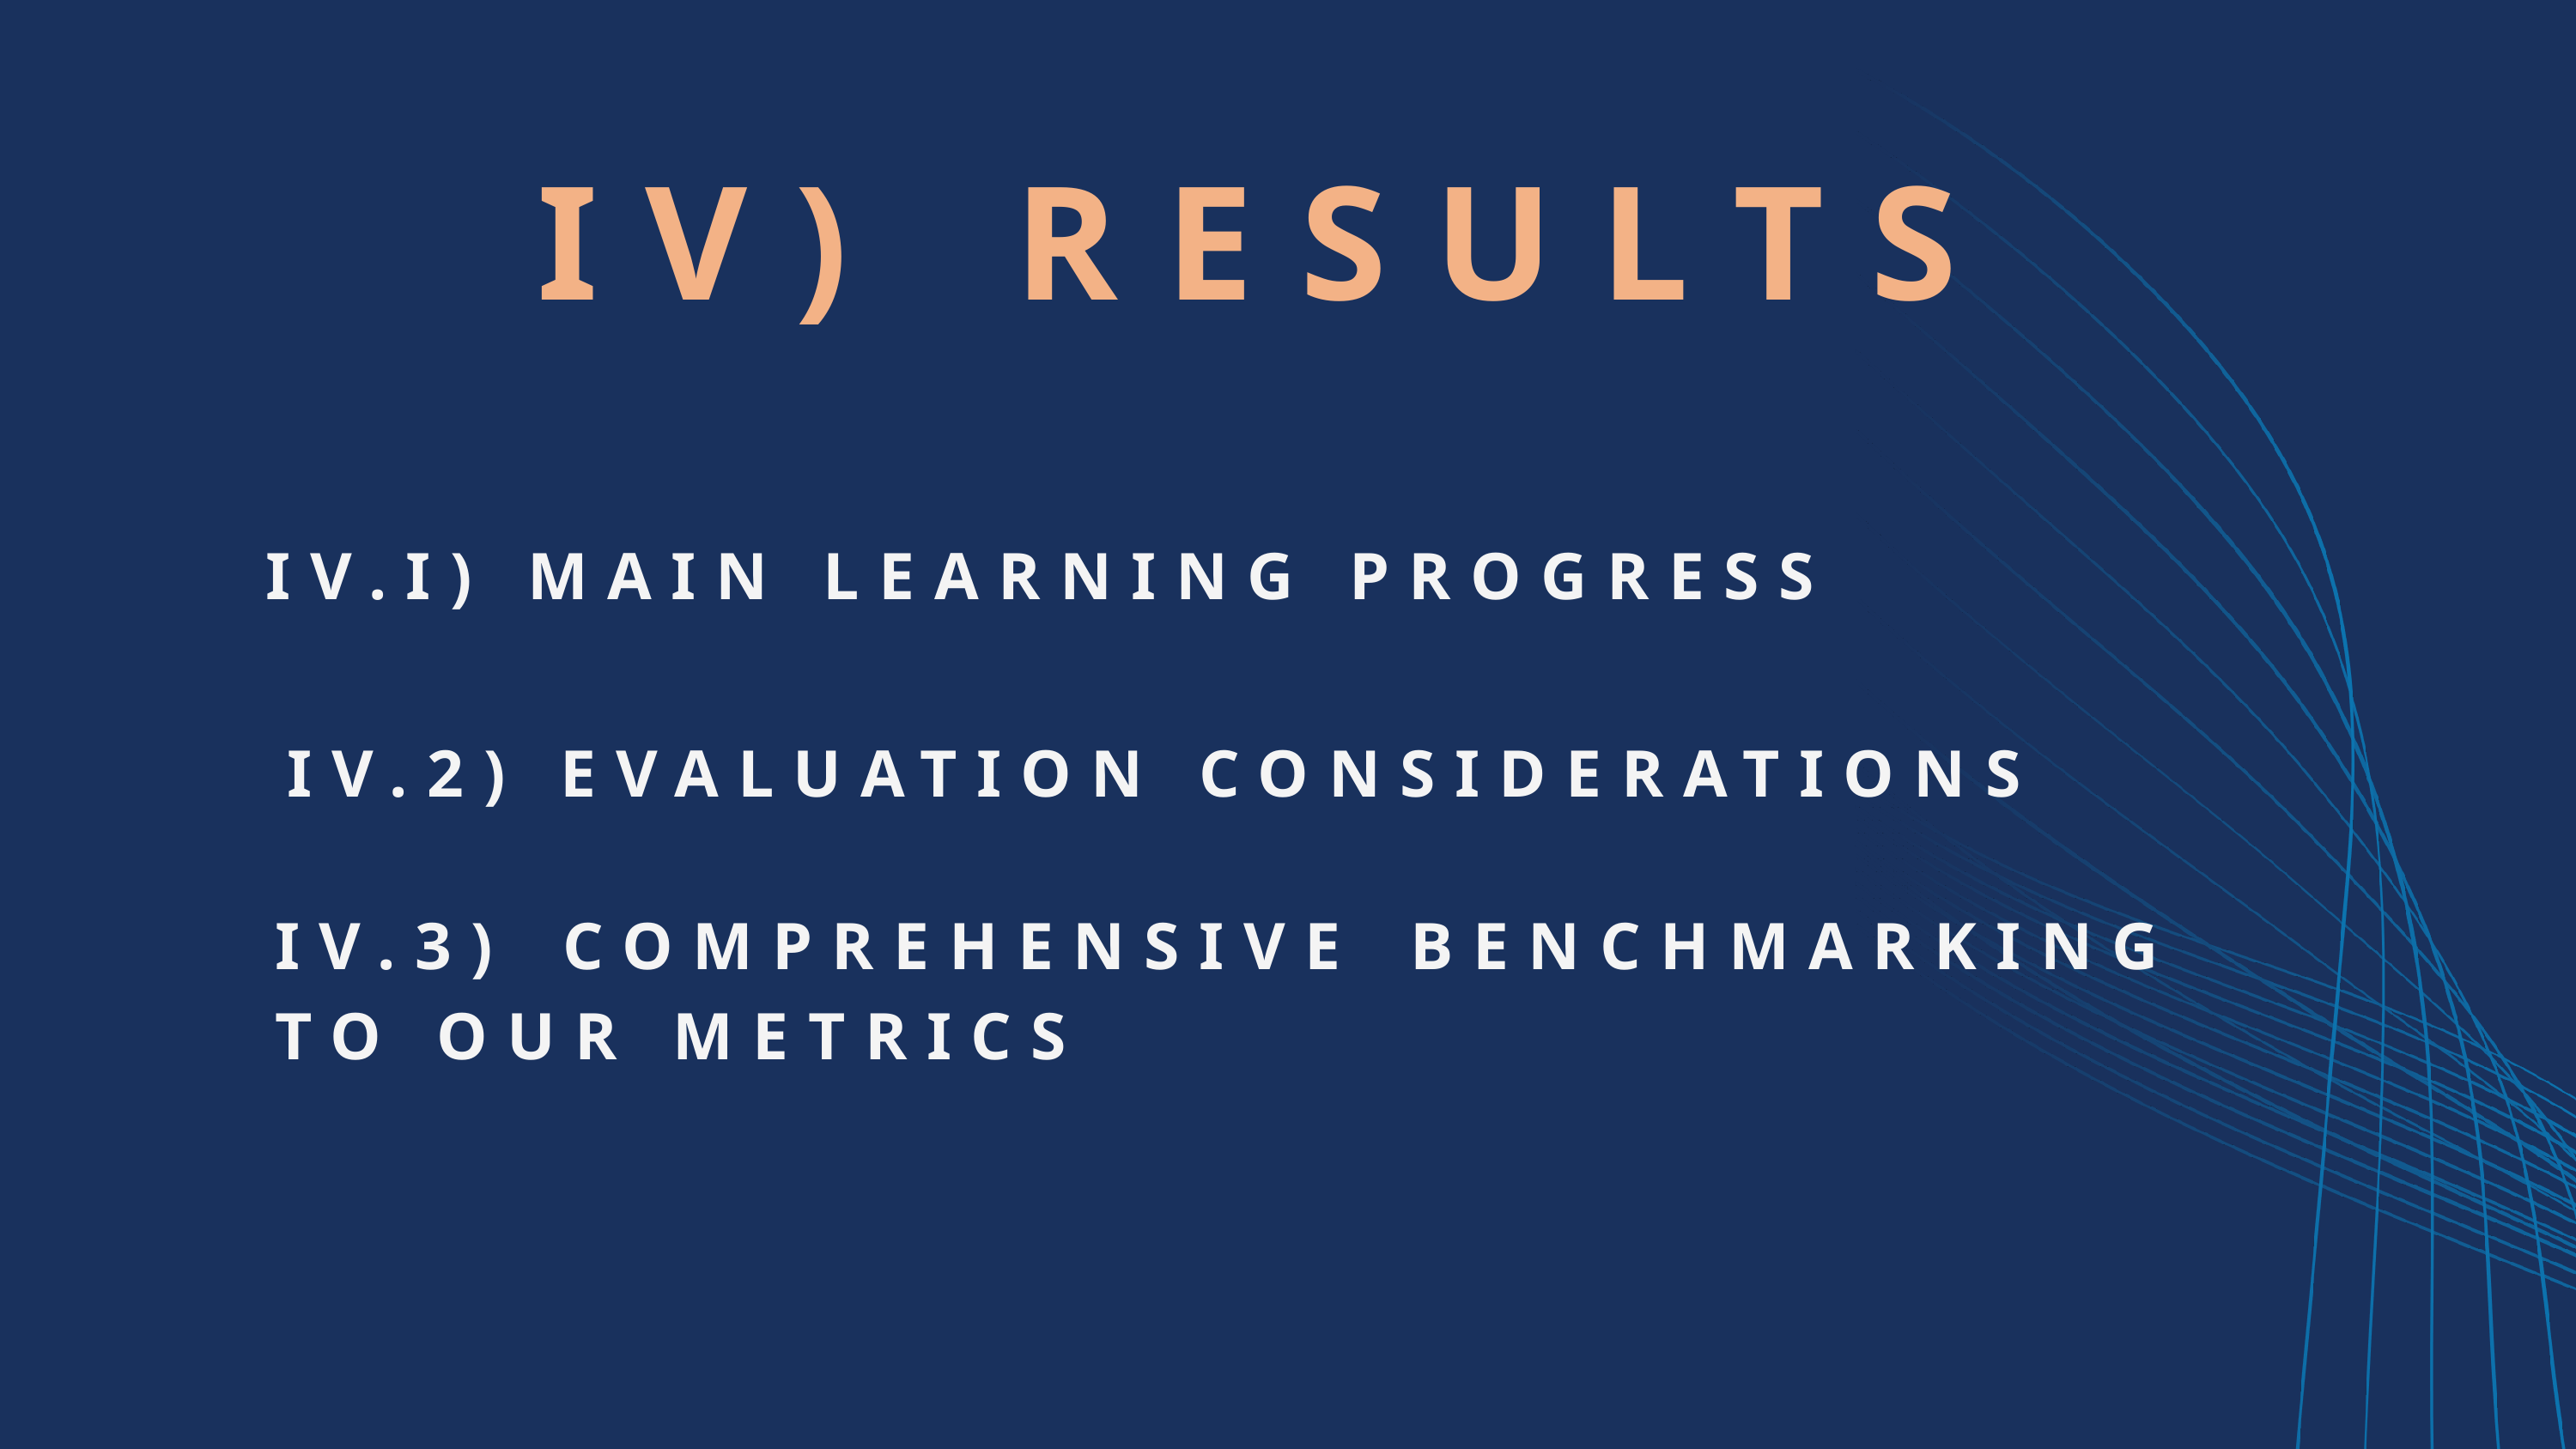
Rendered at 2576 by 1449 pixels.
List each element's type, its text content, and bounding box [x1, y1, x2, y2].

text_box IV.I) MAIN LEARNING PROGRESS [169, 522, 1913, 613]
text_box IV.3) COMPREHENSIVE BENCHMARKING TO OUR METRICS [275, 892, 2180, 1073]
text_box IV) [483, 111, 902, 331]
text_box RESULTS [990, 111, 1984, 331]
text_box [1855, 67, 2576, 1449]
text_box IV.2) EVALUATION CONSIDERATIONS [275, 719, 2036, 810]
